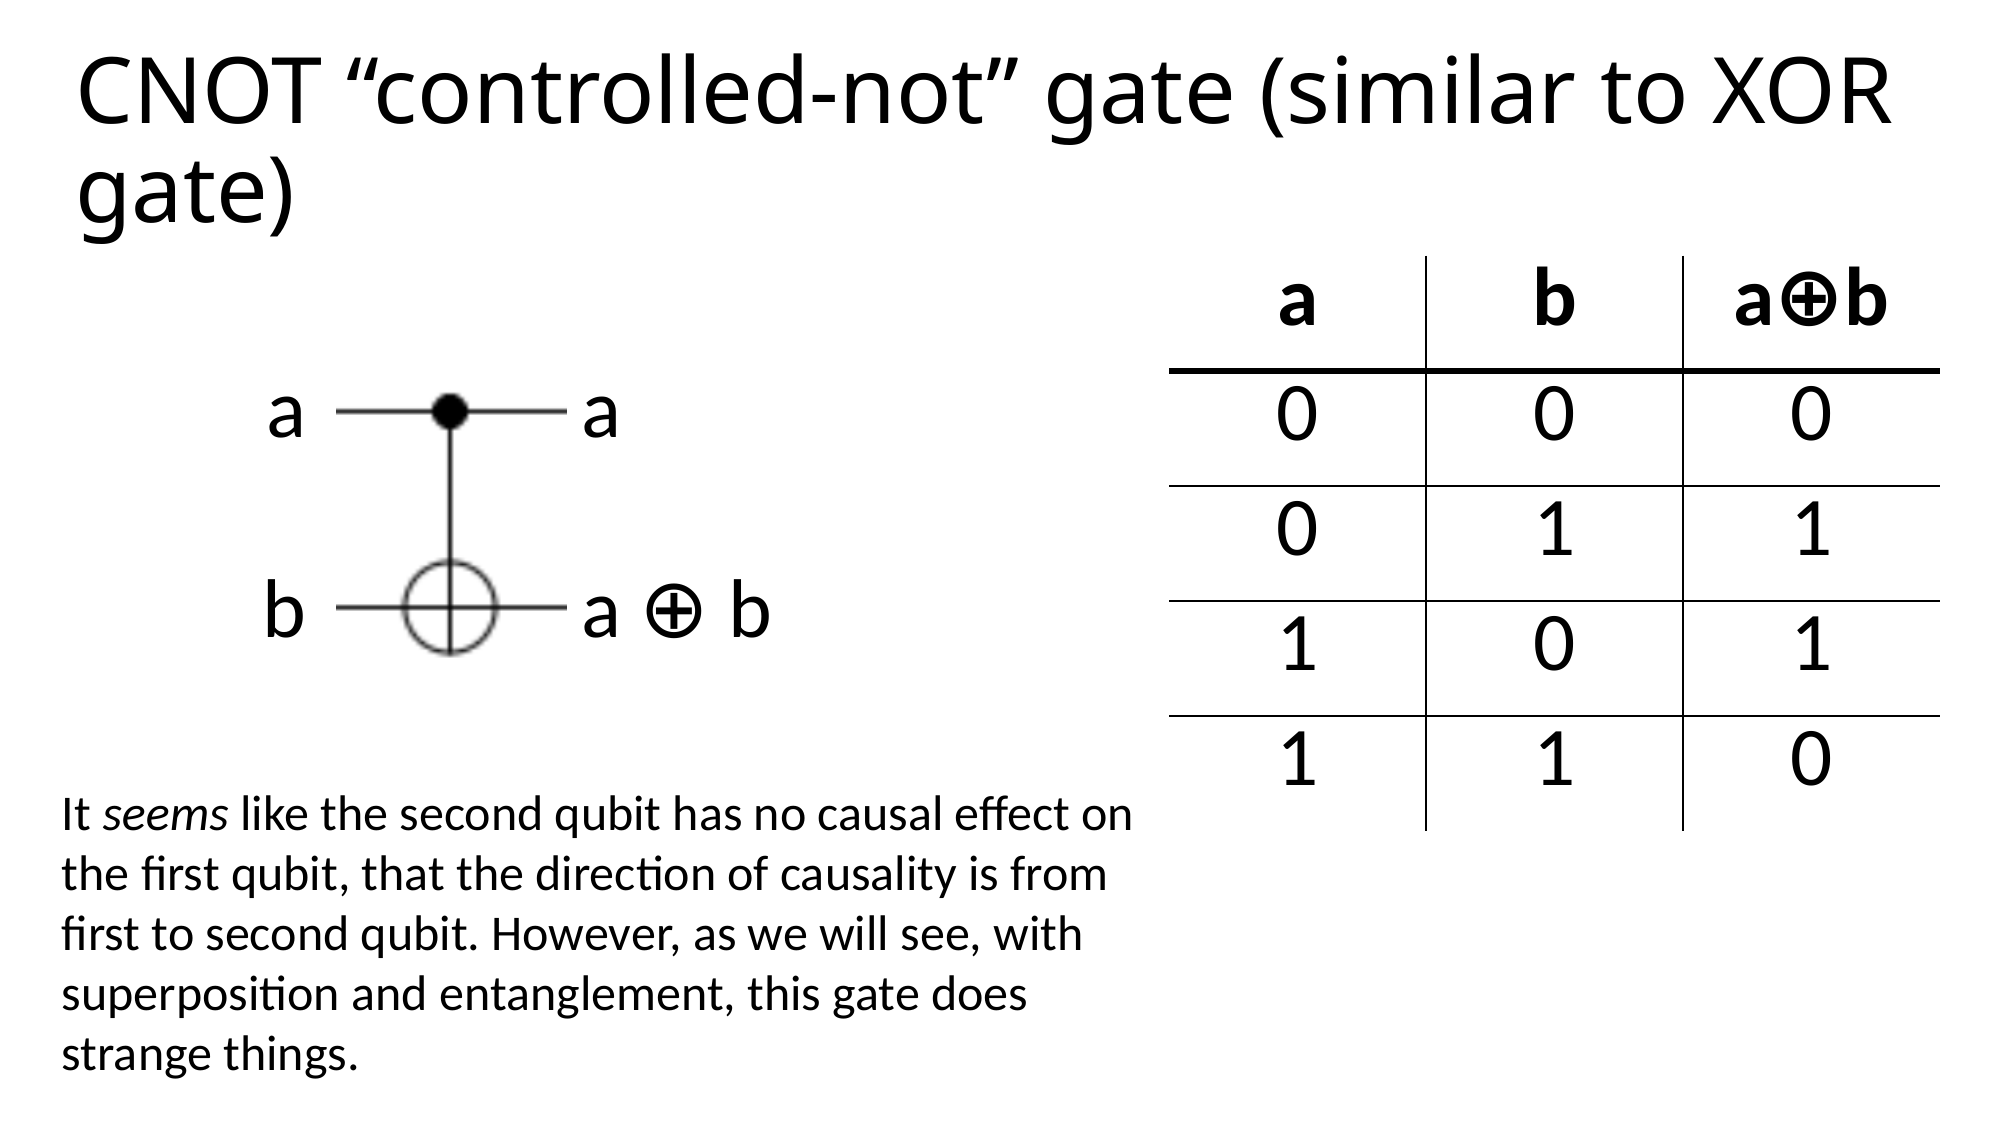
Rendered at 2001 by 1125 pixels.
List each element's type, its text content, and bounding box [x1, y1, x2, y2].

text_box It seems like the second qubit has no causal effect on the first qubit, that the direction of causality is from first to second qubit. However, as we will see, with superposition and entanglement, this gate does strange things. [47, 772, 1170, 1088]
table_cell 1 [1684, 487, 1940, 600]
table_cell 1 [1684, 602, 1940, 715]
table_header b [1427, 256, 1682, 368]
picture [336, 346, 567, 705]
table_header a⊕b [1684, 256, 1940, 368]
table_cell 0 [1684, 374, 1940, 485]
table_cell 0 [1169, 374, 1425, 485]
text_box a ⊕ b [567, 546, 975, 662]
table_cell 1 [1427, 717, 1682, 831]
table_cell 1 [1169, 602, 1425, 715]
table_header a [1169, 256, 1425, 368]
table_cell 1 [1427, 487, 1682, 600]
text_box a [188, 346, 321, 462]
table_cell 0 [1169, 487, 1425, 600]
table_cell 0 [1427, 374, 1682, 485]
table_cell 0 [1427, 602, 1682, 715]
table_cell 0 [1684, 717, 1940, 831]
title CNOT “controlled-not” gate (similar to XOR gate) [60, 34, 1940, 252]
text_box b [188, 546, 321, 662]
table_cell 1 [1169, 717, 1425, 831]
text_box a [567, 346, 803, 462]
